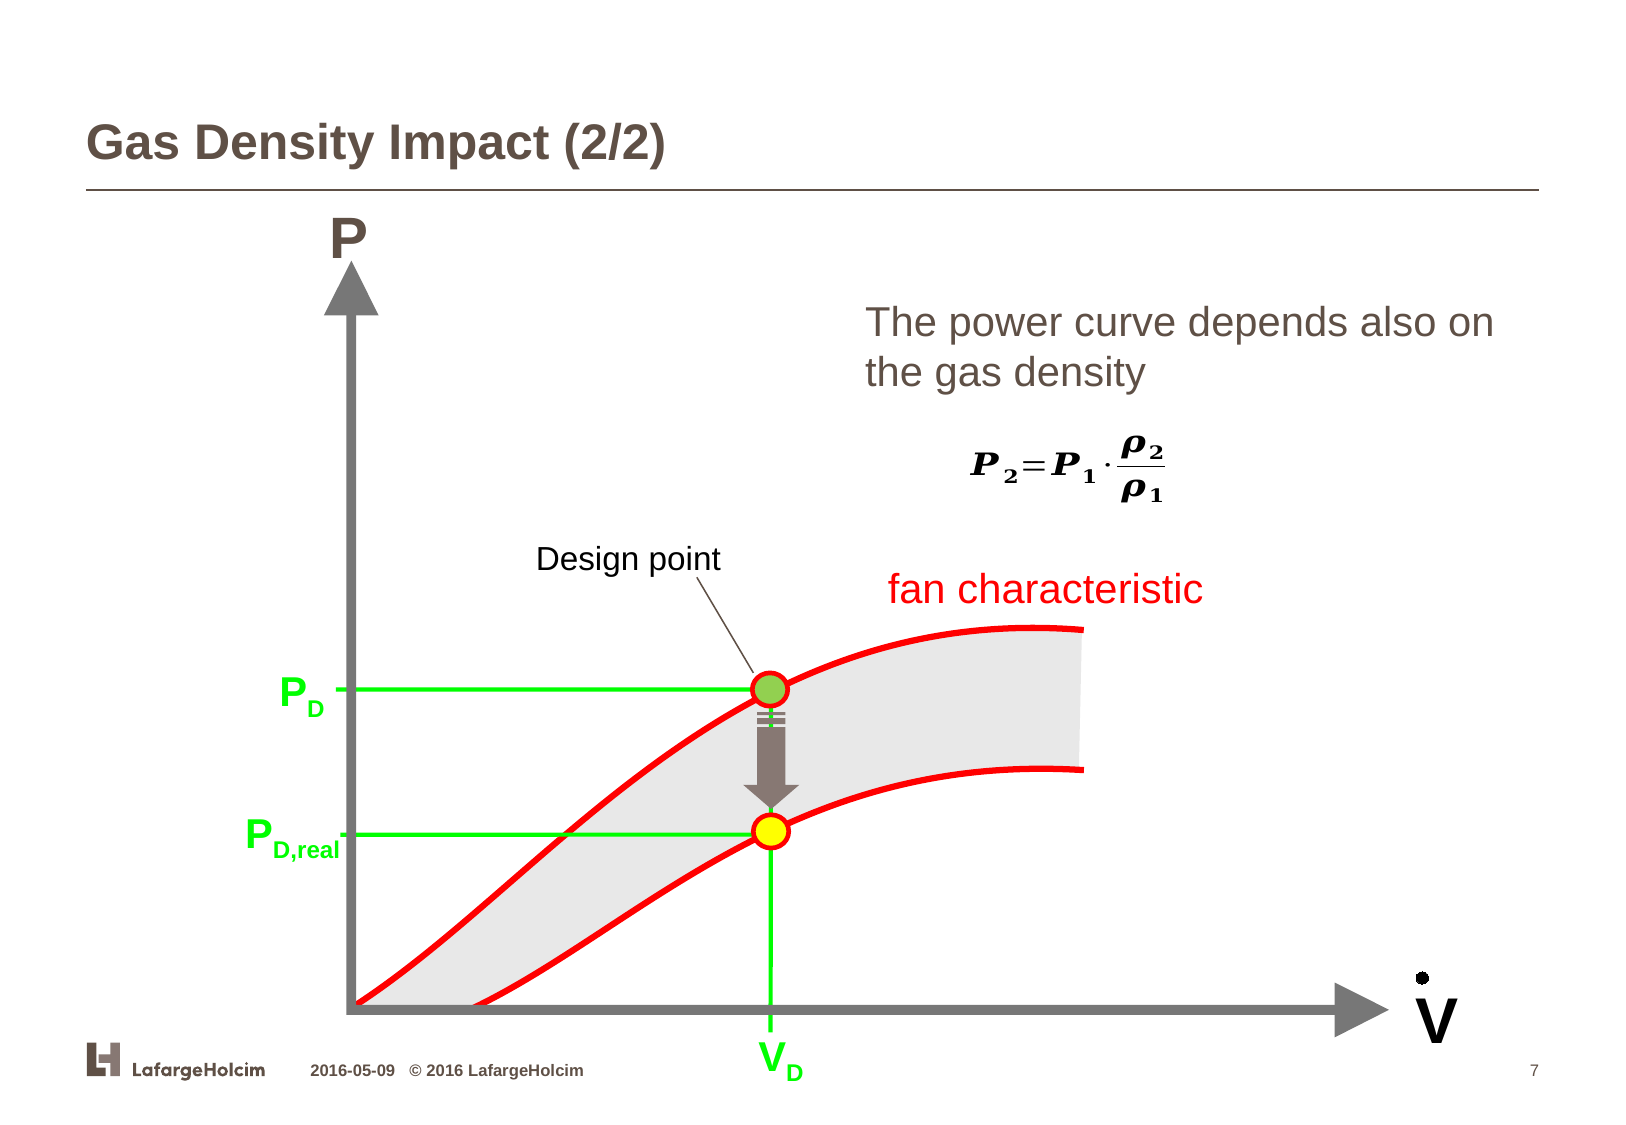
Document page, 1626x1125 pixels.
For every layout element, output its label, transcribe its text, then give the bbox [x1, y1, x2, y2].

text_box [262, 286, 1551, 1088]
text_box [224, 798, 299, 865]
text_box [304, 175, 1475, 1065]
title Gas Density Impact (2/2) [85, 30, 1540, 171]
